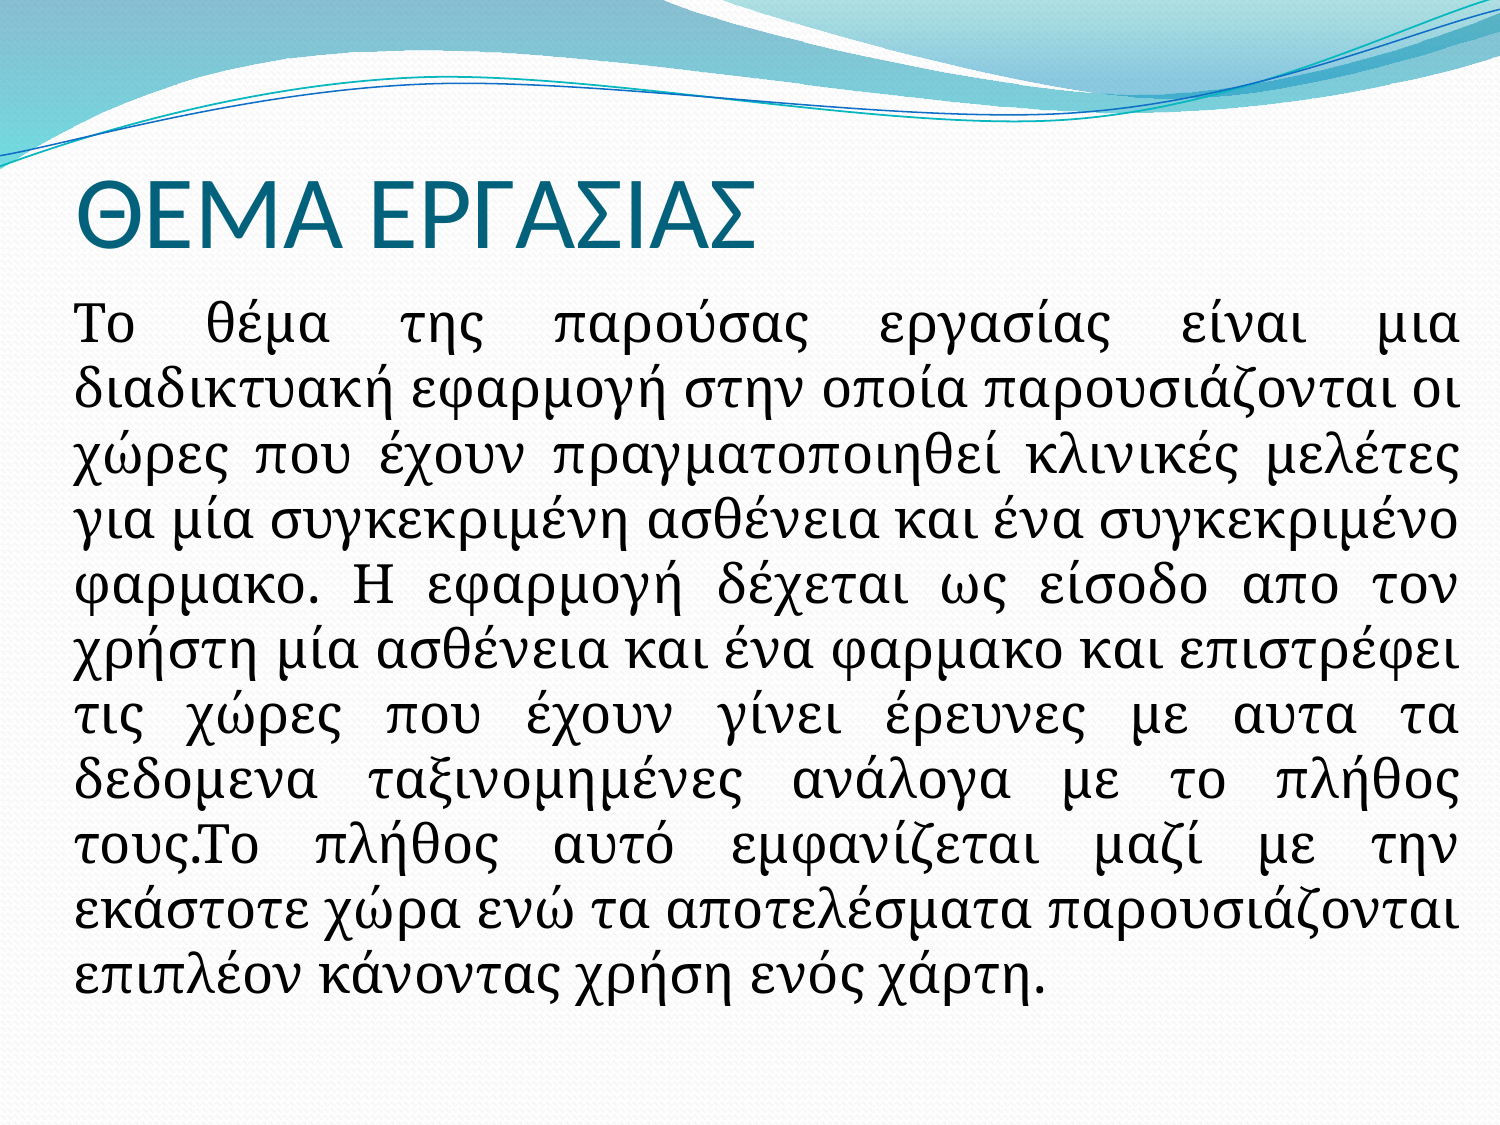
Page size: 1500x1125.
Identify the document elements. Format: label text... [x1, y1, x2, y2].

list Το θέμα της παρούσας εργασίας είναι μια διαδικτυακή εφαρμογή στην οποία παρουσιάζονται οι χώρες που έχουν πραγματοποιηθεί κλινικές μελέτες για μία συγκεκριμένη ασθένεια και ένα συγκεκριμένο φαρμακο. Η εφαρμογή δέχεται ως είσοδο απο τον χρήστη μία ασθένεια και ένα φαρμακο και επιστρέφει τις χώρες που έχουν γίνει έρευνες με αυτα τα δεδομενα ταξινομημένες ανάλογα με το πλήθος τους.Το πλήθος αυτό εμφανίζεται μαζί με την εκάστοτε χώρα ενώ τα αποτελέσματα παρουσιάζονται επιπλέον κάνοντας χρήση ενός χάρτη. [58, 281, 1477, 1038]
title ΘΕΜΑ ΕΡΓΑΣΙΑΣ [75, 115, 1425, 270]
